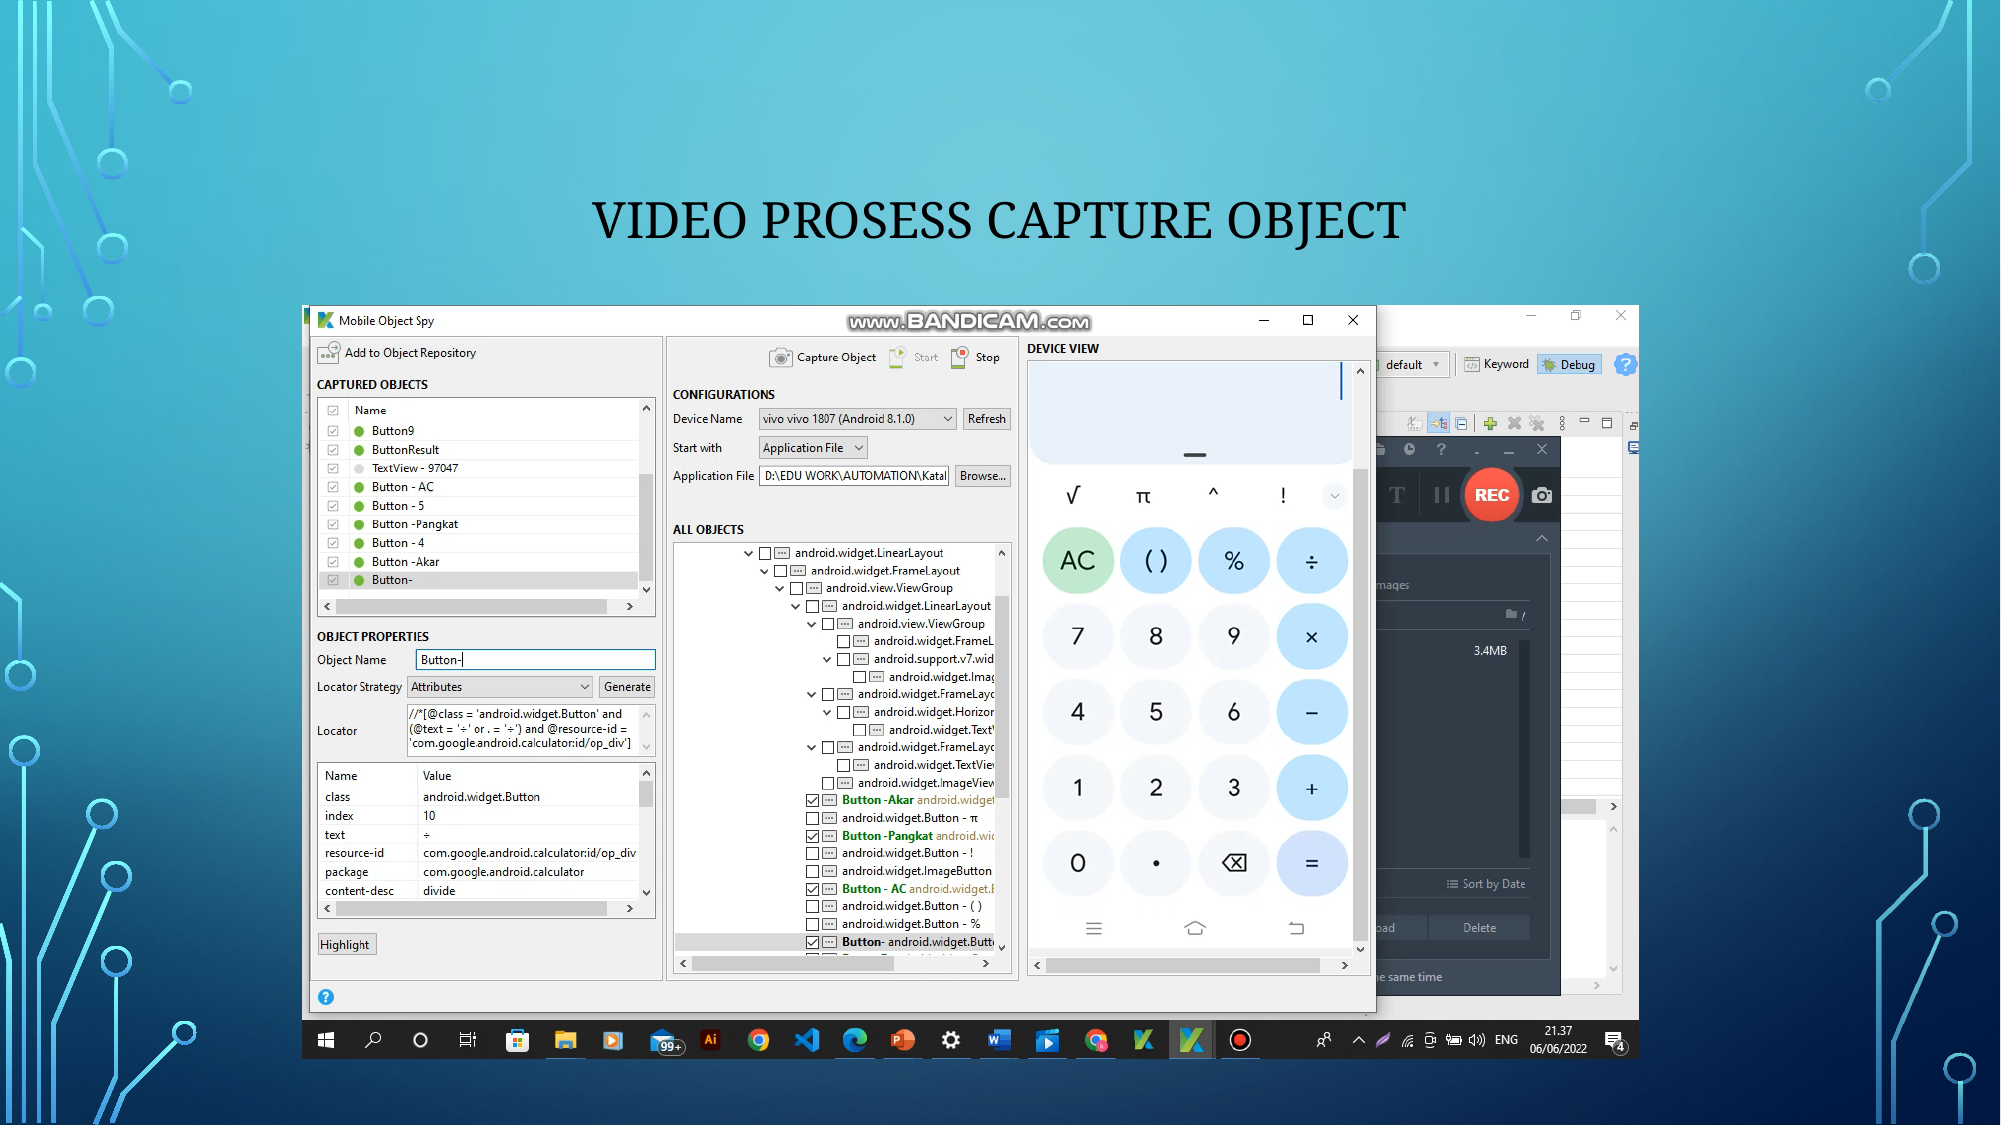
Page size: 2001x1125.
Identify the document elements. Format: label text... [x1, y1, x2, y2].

title Video prosess capture object [187, 101, 1813, 344]
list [301, 303, 1640, 1060]
